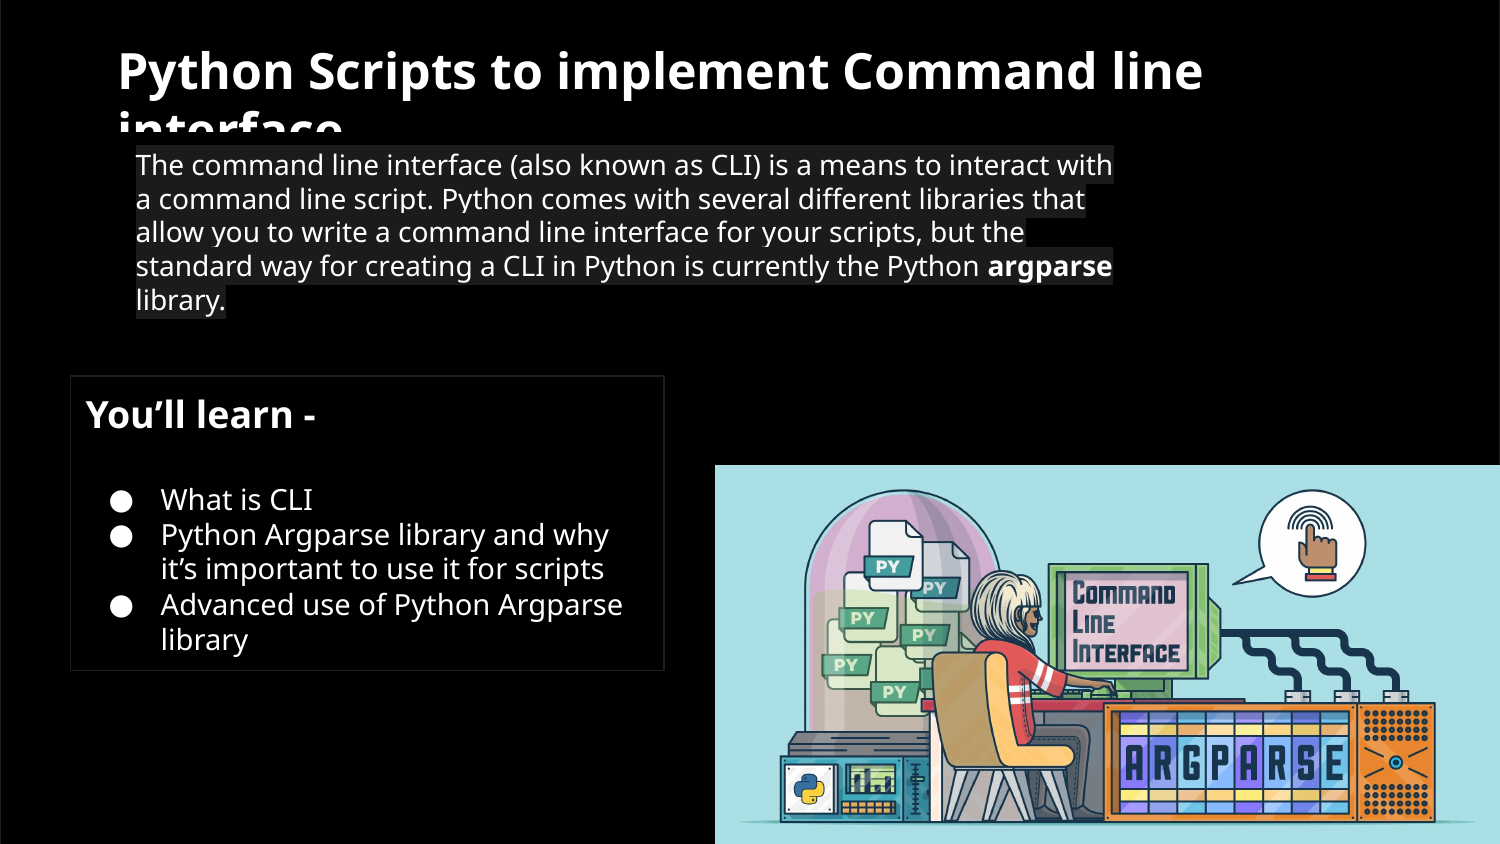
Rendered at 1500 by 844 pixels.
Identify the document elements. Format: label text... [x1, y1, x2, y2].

text_box Python Scripts to implement Command line interface [102, 24, 1377, 175]
text_box [0, 0, 1500, 844]
picture [714, 464, 1500, 844]
text_box The command line interface (also known as CLI) is a means to interact with a command line script. Python comes with several different libraries that allow you to write a command line interface for your scripts, but the standard way for creating a CLI in Python is currently the Python argparse library. [120, 132, 1148, 331]
text_box You’ll learn - What is CLI Python Argparse library and why it’s important to use it for scripts Advanced use of Python Argparse library [70, 375, 665, 671]
